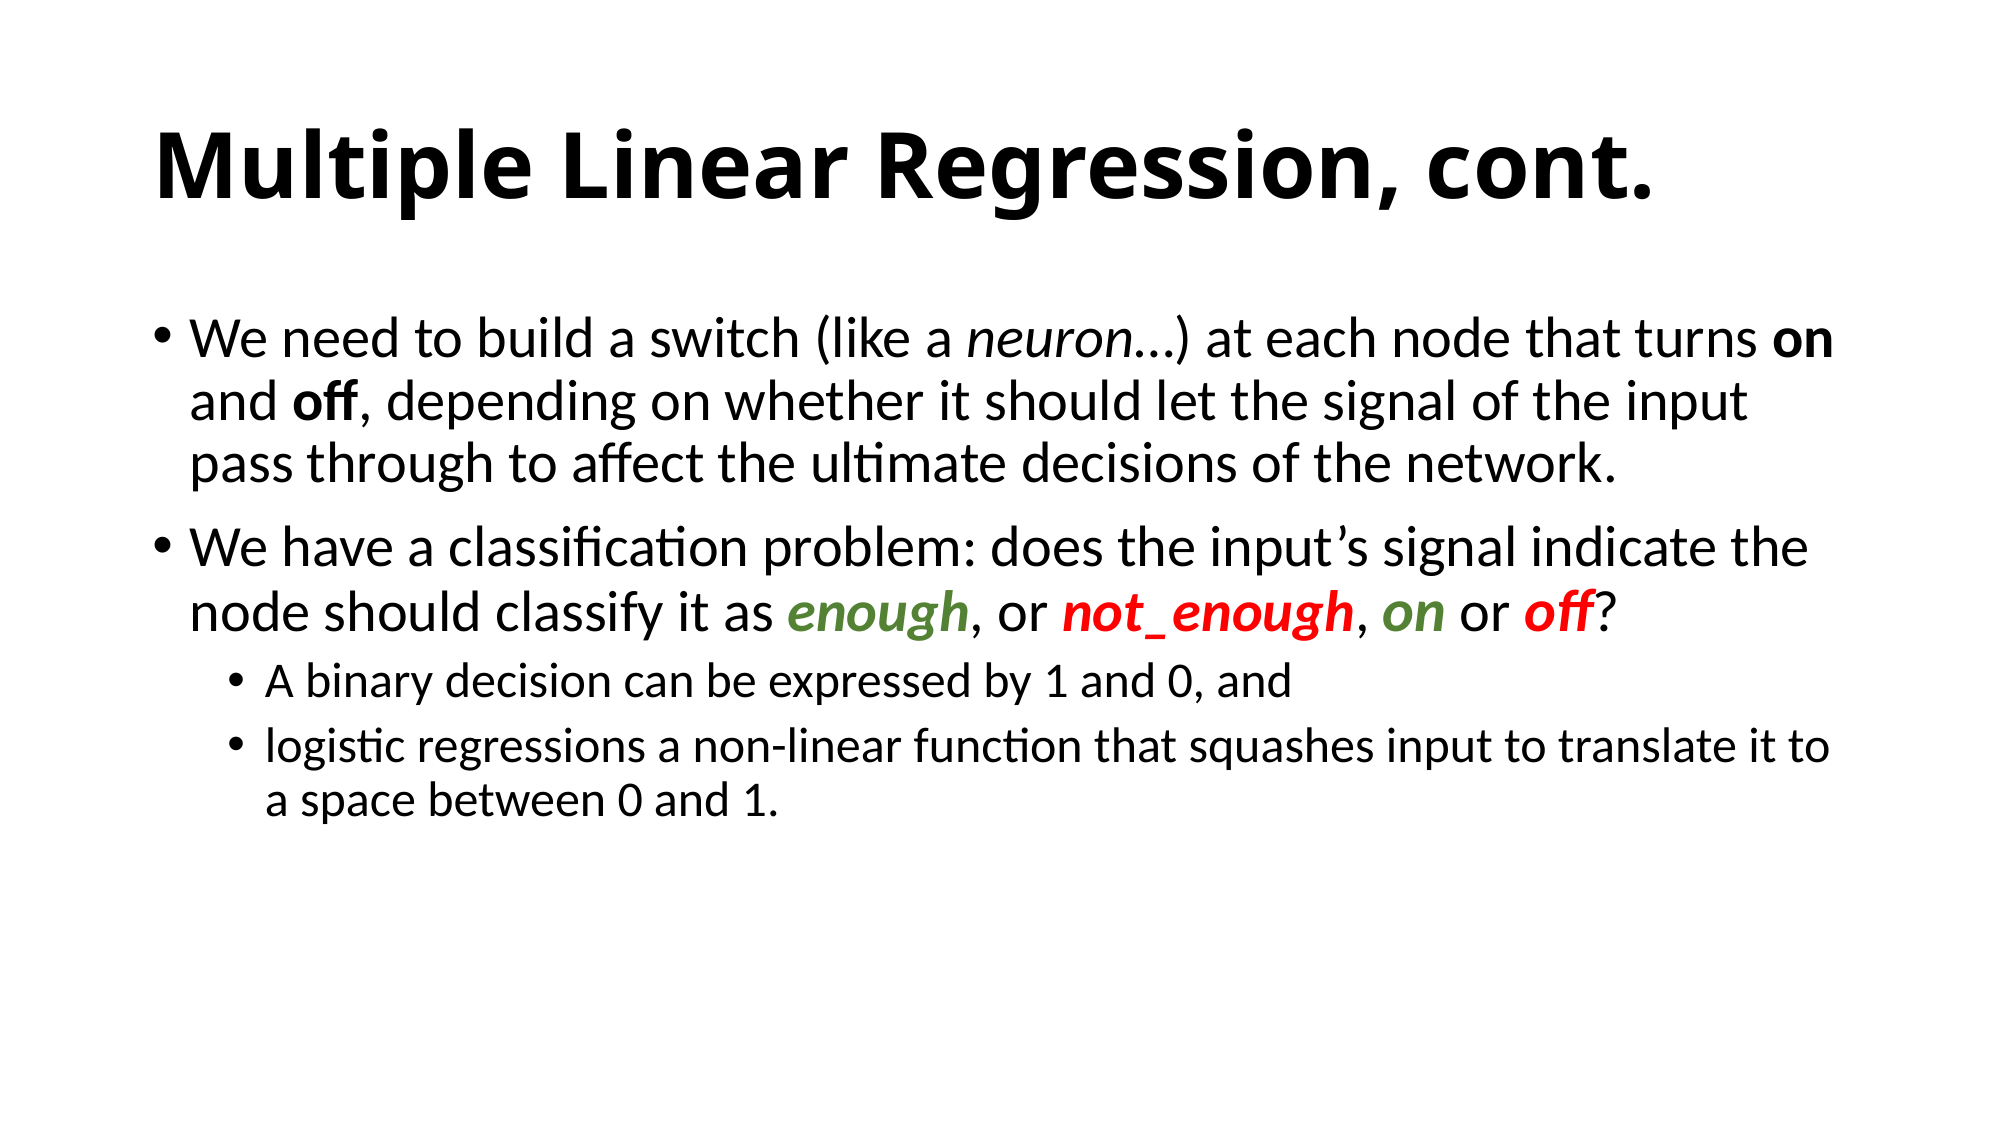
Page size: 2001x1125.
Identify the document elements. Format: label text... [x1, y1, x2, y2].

title Multiple Linear Regression, cont. [137, 59, 1863, 278]
list We need to build a switch (like a neuron…) at each node that turns on and off, depending on whether it should let the signal of the input pass through to affect the ultimate decisions of the network. We have a classification problem: does the input’s signal indicate the node should classify it as enough, or not_enough, on or off? A binary decision can be expressed by 1 and 0, and logistic regressions a non-linear function that squashes input to translate it to a space between 0 and 1. [137, 299, 1863, 1014]
